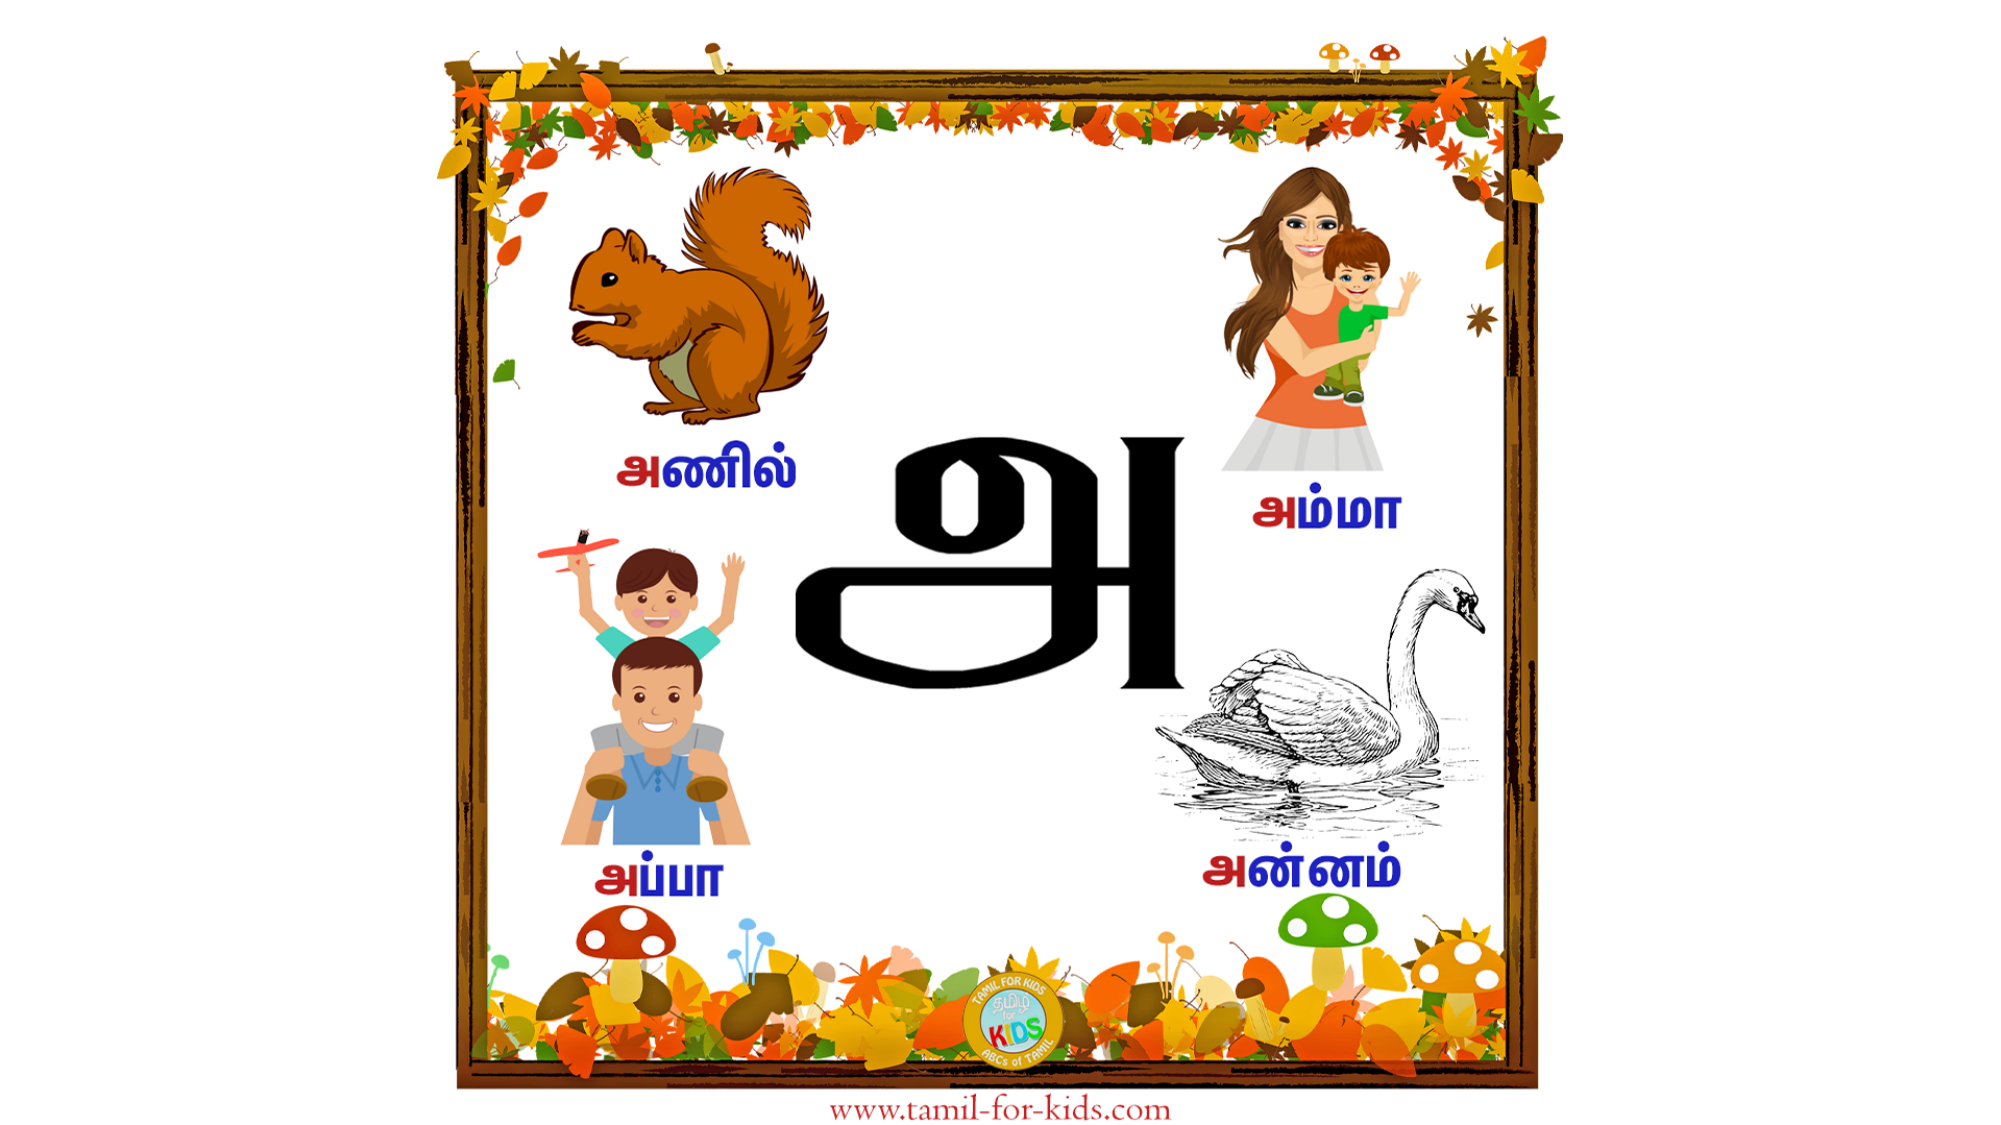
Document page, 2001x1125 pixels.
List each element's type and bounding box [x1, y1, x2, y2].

picture [437, 0, 1563, 1125]
